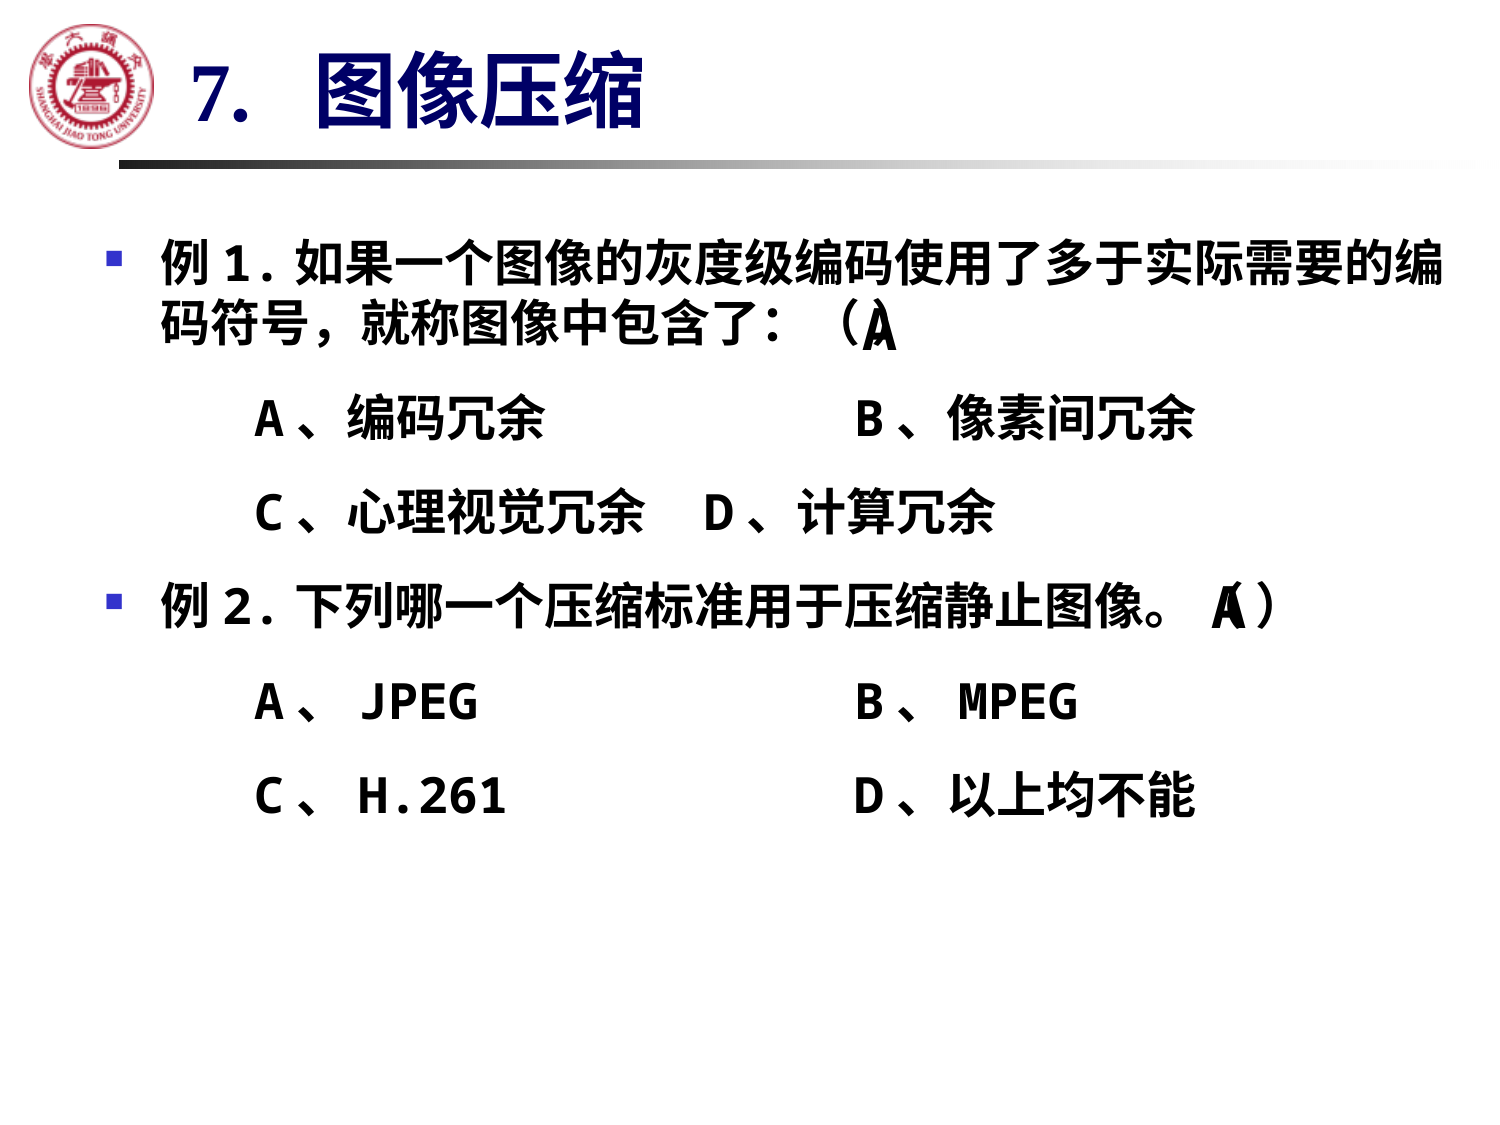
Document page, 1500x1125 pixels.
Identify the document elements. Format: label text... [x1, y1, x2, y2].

text_box A [1196, 562, 1262, 648]
text_box A [848, 284, 913, 370]
picture [29, 24, 154, 149]
text_box 例1.如果一个图像的灰度级编码使用了多于实际需要的编码符号，就称图像中包含了：（ ） A、编码冗余 B、像素间冗余 C、心理视觉冗余 D、计算冗余 例2.下列哪一个压缩标准用于压缩静止图像。（ ） A、JPEG B、MPEG C、H.261 D、以上均不能 [87, 224, 1483, 832]
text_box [119, 30, 1500, 169]
